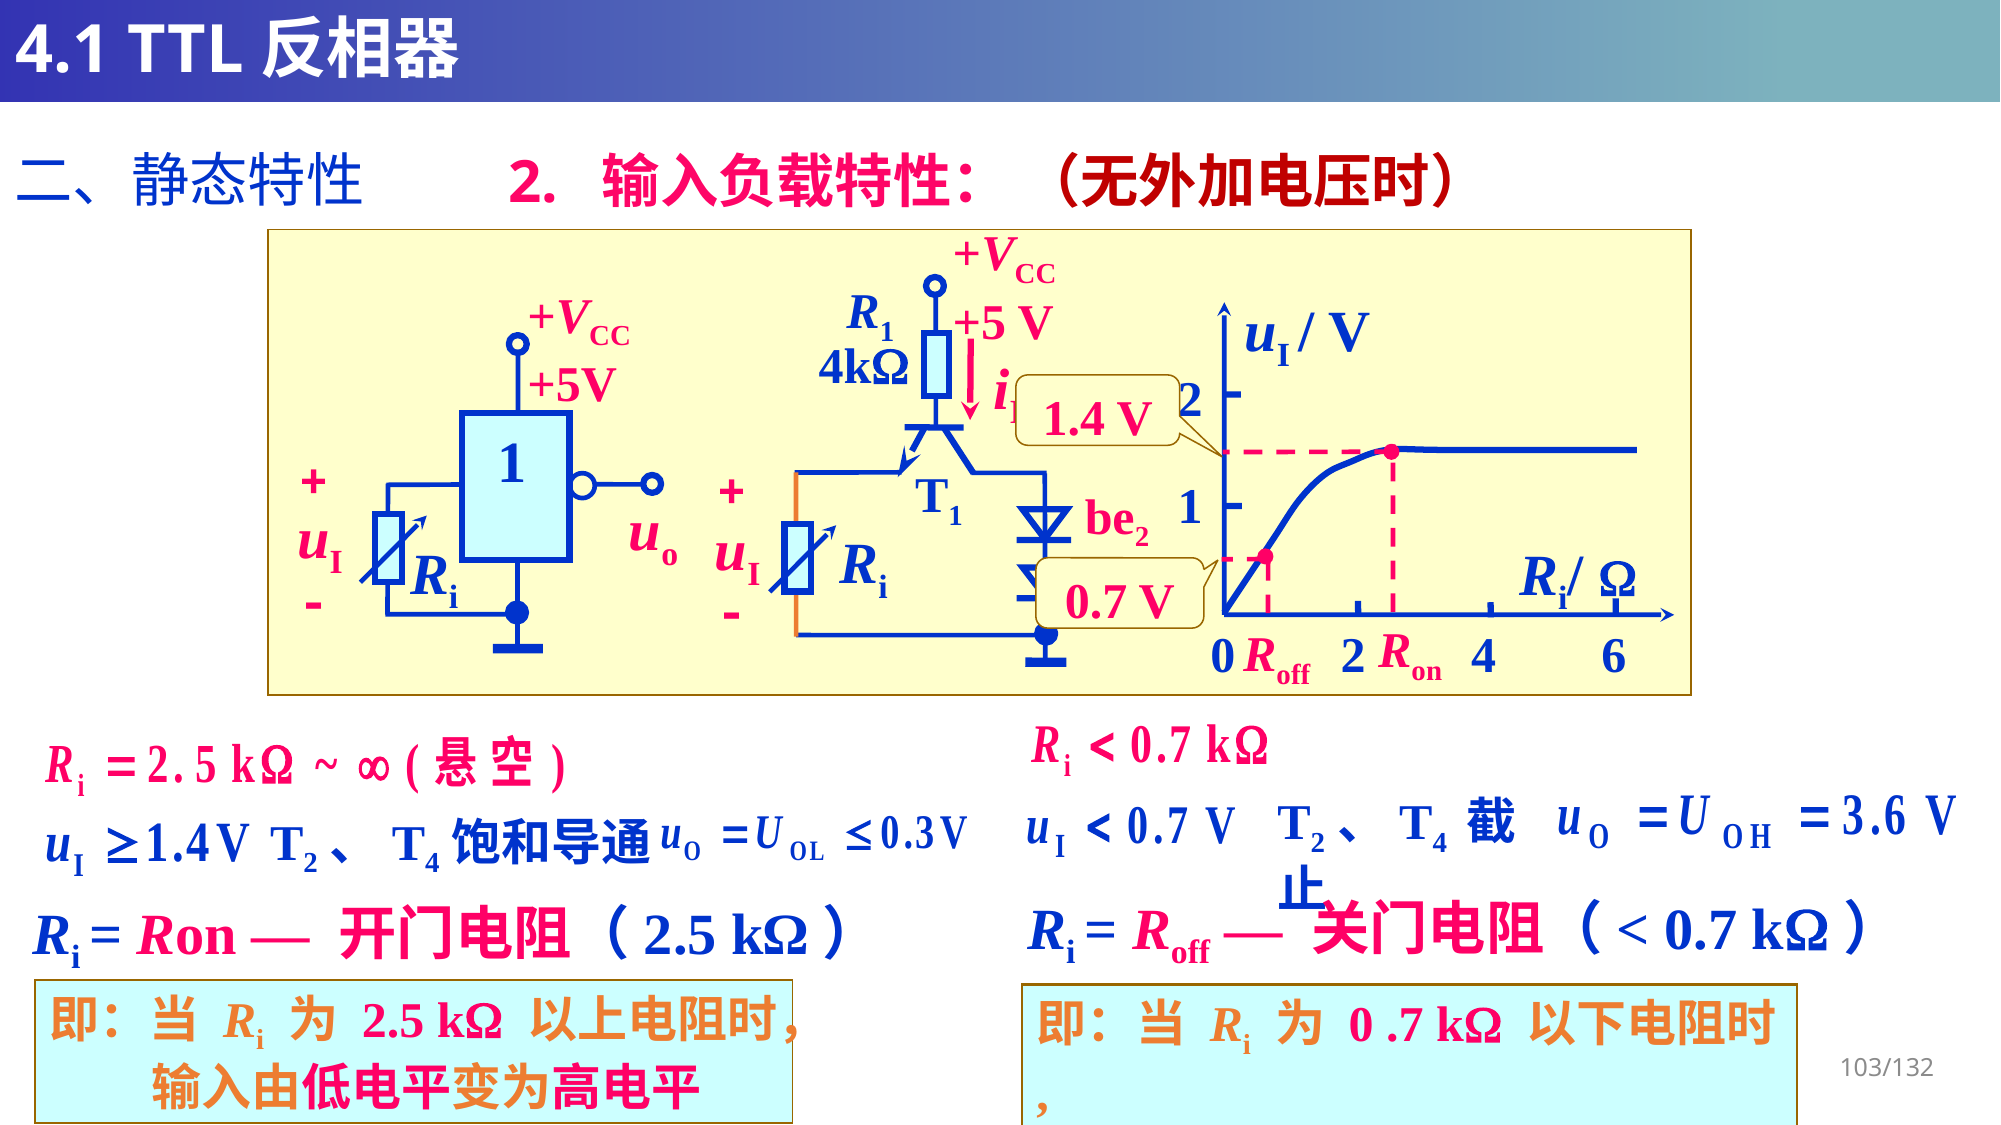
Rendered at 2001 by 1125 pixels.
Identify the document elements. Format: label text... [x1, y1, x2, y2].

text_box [1547, 772, 1974, 858]
text_box 即：当 Ri 为 2.5 k 以上电阻时， 输入由低电平变为高电平 [34, 983, 793, 1123]
slide_number 103/132 [1797, 1038, 1950, 1099]
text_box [1021, 708, 1281, 783]
text_box Ri = Ron — 开门电阻（2.5 kΩ） [17, 888, 896, 983]
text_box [700, 213, 1201, 665]
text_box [653, 800, 981, 870]
text_box 二、静态特性 [0, 135, 415, 221]
text_box Roff [1228, 690, 1326, 698]
text_box T2、T4饱和导通 [255, 803, 667, 887]
text_box 即：当 Ri 为 0 .7 k 以下电阻时 , 输入端相当于低电平。 [1021, 984, 1797, 1125]
text_box Ri = Roff — 关门电阻（< 0.7 k） [1012, 883, 1970, 978]
title 4.1 TTL反相器 [0, 0, 2000, 102]
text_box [34, 727, 575, 803]
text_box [36, 804, 265, 882]
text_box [1016, 786, 1254, 866]
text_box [1162, 285, 1690, 690]
text_box [268, 229, 1228, 696]
text_box Ron [1363, 690, 1458, 694]
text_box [282, 275, 700, 650]
text_box T2、T4 截止 [1262, 782, 1577, 883]
text_box [1201, 229, 1692, 696]
